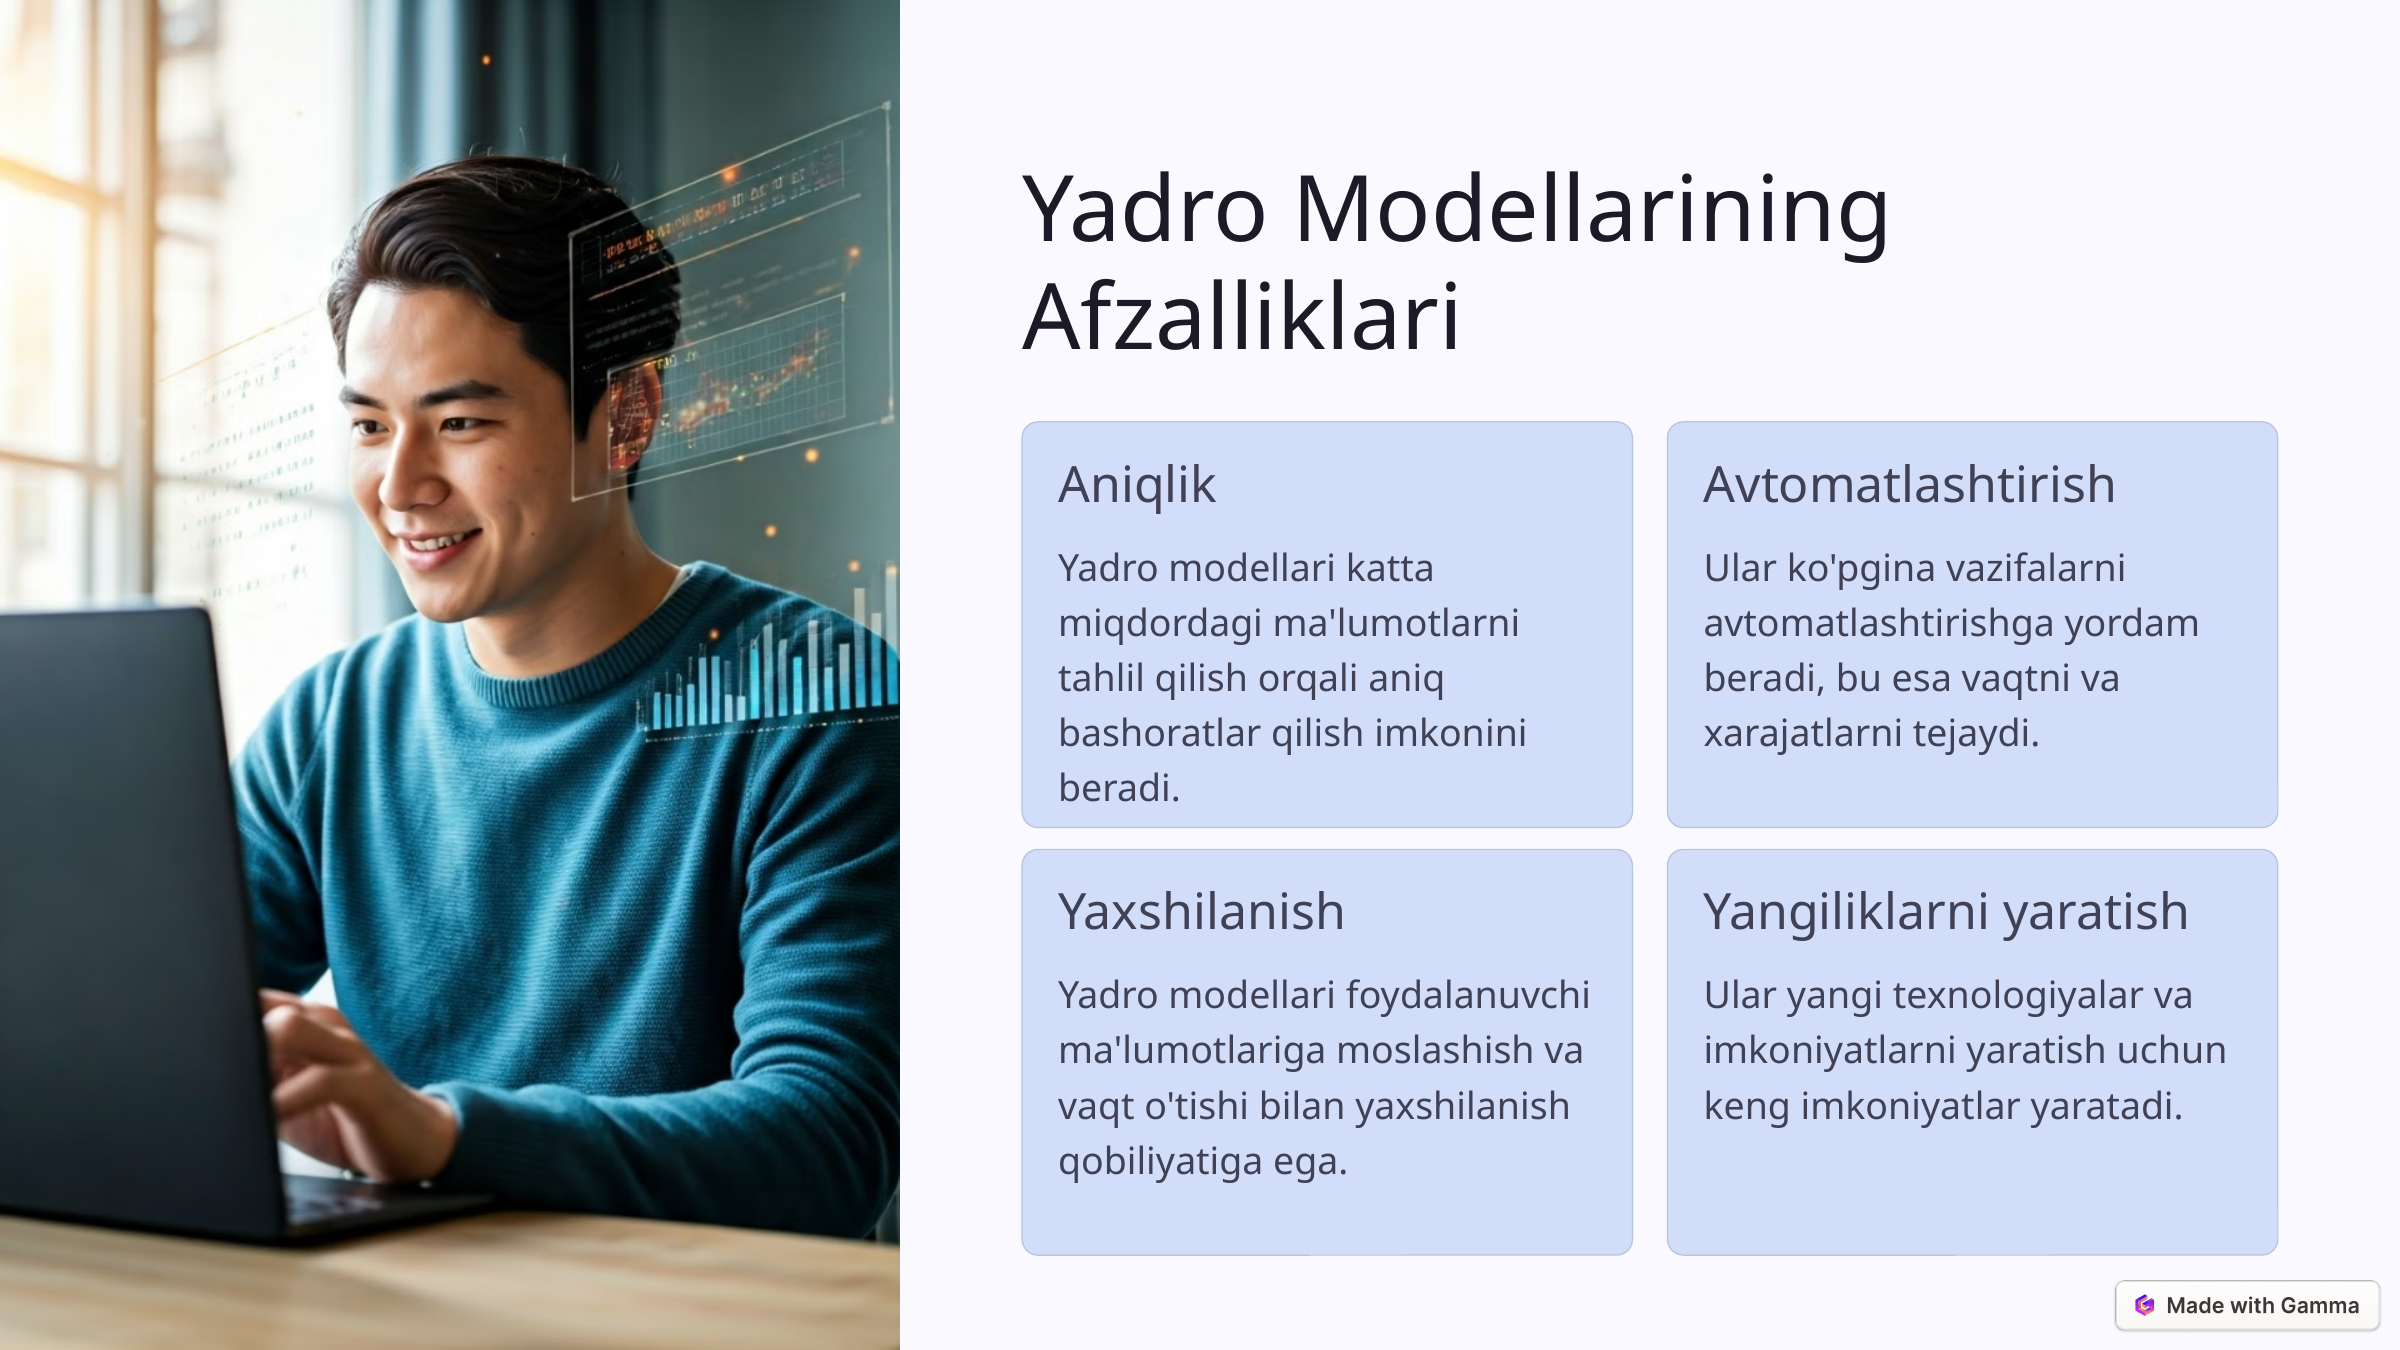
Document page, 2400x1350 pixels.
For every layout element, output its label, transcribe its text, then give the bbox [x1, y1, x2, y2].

text_box [1667, 421, 2278, 828]
text_box Yadro Modellarining Afzalliklari [1022, 151, 2278, 370]
text_box [1667, 849, 2278, 1256]
text_box Yadro modellari katta miqdordagi ma'lumotlarni tahlil qilish orqali aniq bashoratlar qilish imkonini beradi. [1058, 533, 1597, 757]
text_box Aniqlik [1058, 457, 1495, 513]
text_box [1022, 421, 1633, 828]
text_box Yangiliklarni yaratish [1703, 885, 2154, 946]
text_box [1022, 849, 1633, 1256]
picture [2106, 1271, 2389, 1339]
text_box Yaxshilanish [1058, 885, 1495, 946]
text_box Ular ko'pgina vazifalarni avtomatlashtirishga yordam beradi, bu esa vaqtni va xarajatlarni tejaydi. [1703, 533, 2242, 757]
text_box Yadro modellari foydalanuvchi ma'lumotlariga moslashish va vaqt o'tishi bilan yaxshilanish qobiliyatiga ega. [1058, 961, 1597, 1206]
text_box Avtomatlashtirish [1703, 457, 2140, 513]
text_box Ular yangi texnologiyalar va imkoniyatlarni yaratish uchun keng imkoniyatlar yaratadi. [1703, 961, 2242, 1145]
picture [0, 0, 900, 1350]
